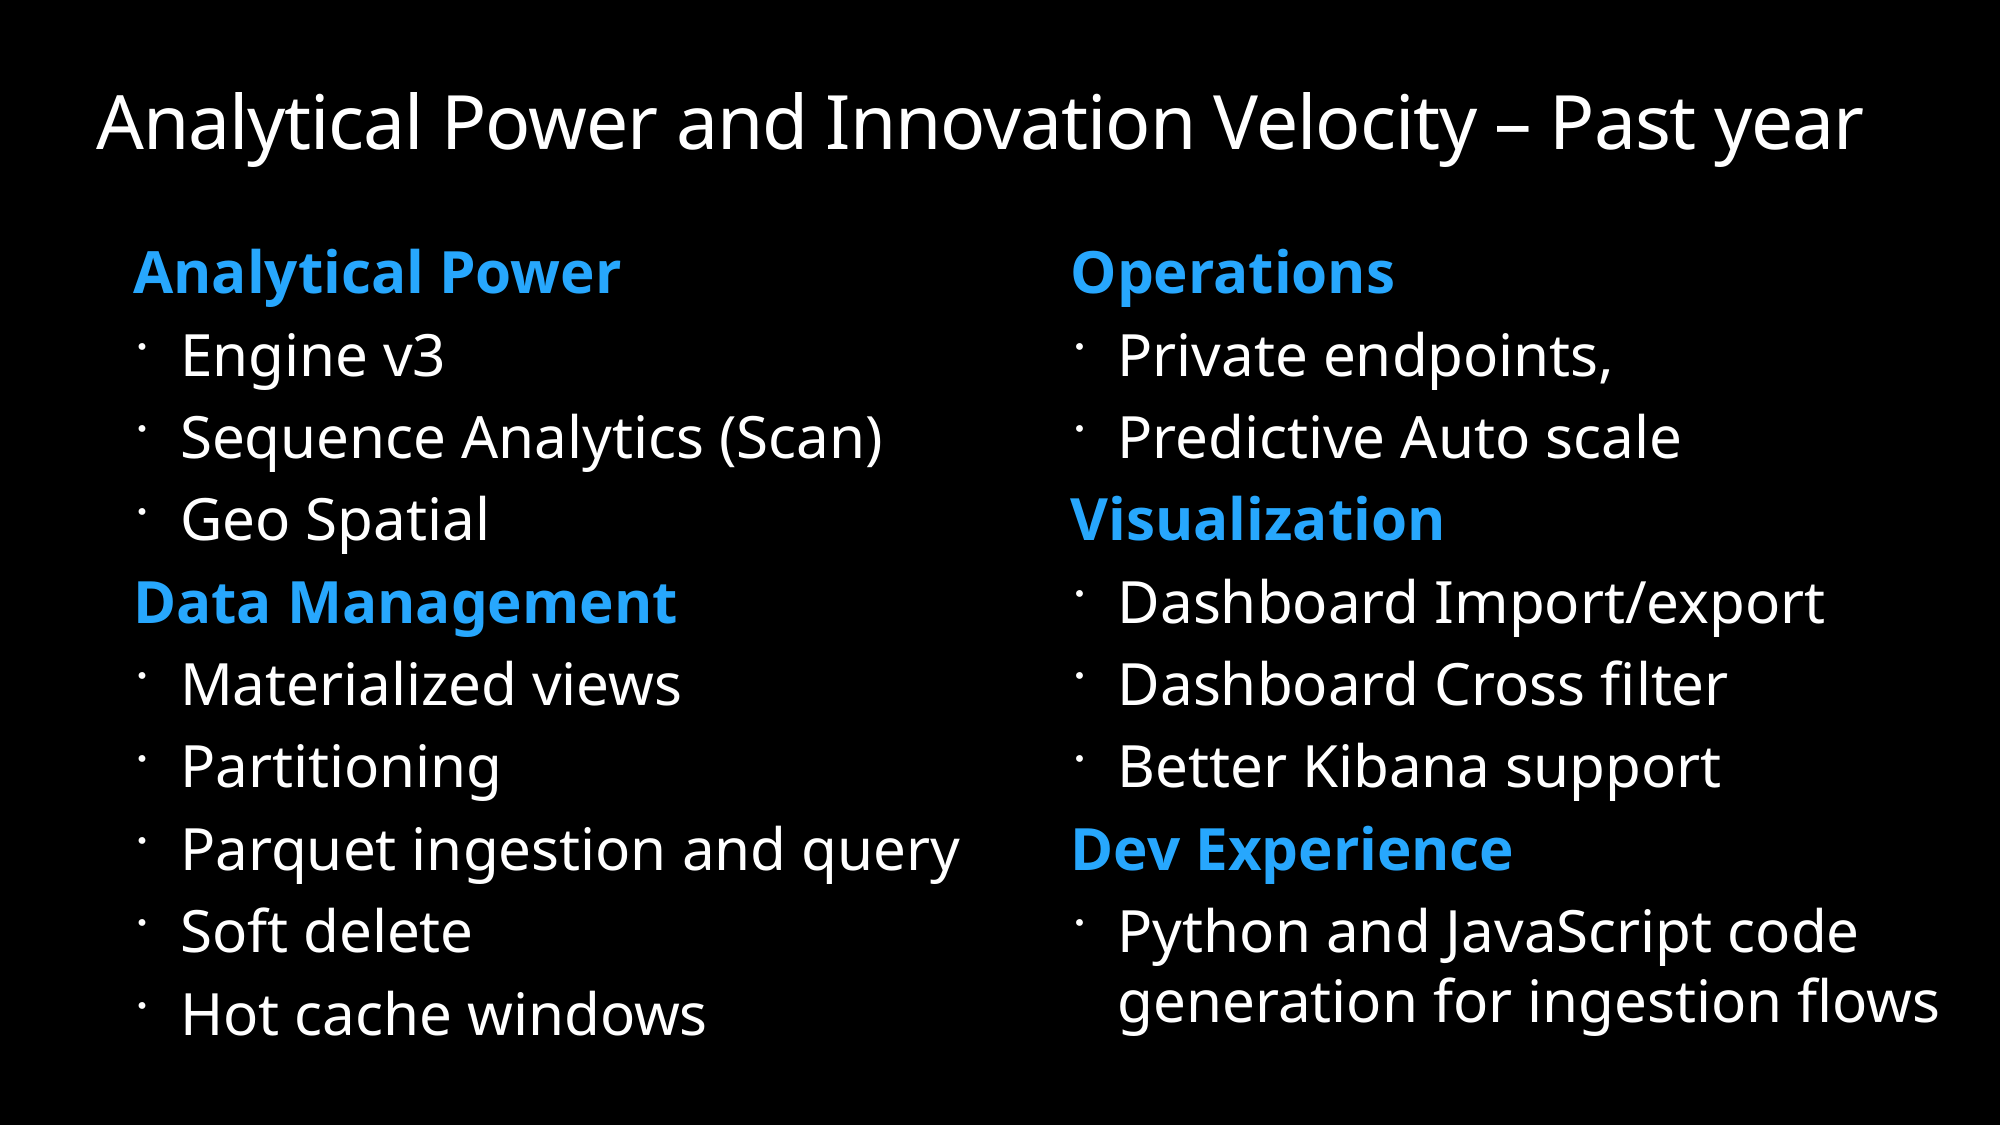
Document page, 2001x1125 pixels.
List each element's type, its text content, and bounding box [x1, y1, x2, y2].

title Analytical Power and Innovation Velocity – Past year [96, 75, 1904, 166]
list Analytical Power Engine v3 Sequence Analytics (Scan) Geo Spatial Data Management Materialized views Partitioning Parquet ingestion and query Soft delete Hot cache windows Operations Private endpoints, Predictive Auto scale Visualization Dashboard Import/export Dashboard Cross filter Better Kibana support Dev Experience Python and JavaScript code generation for ingestion flows [95, 235, 1971, 1050]
